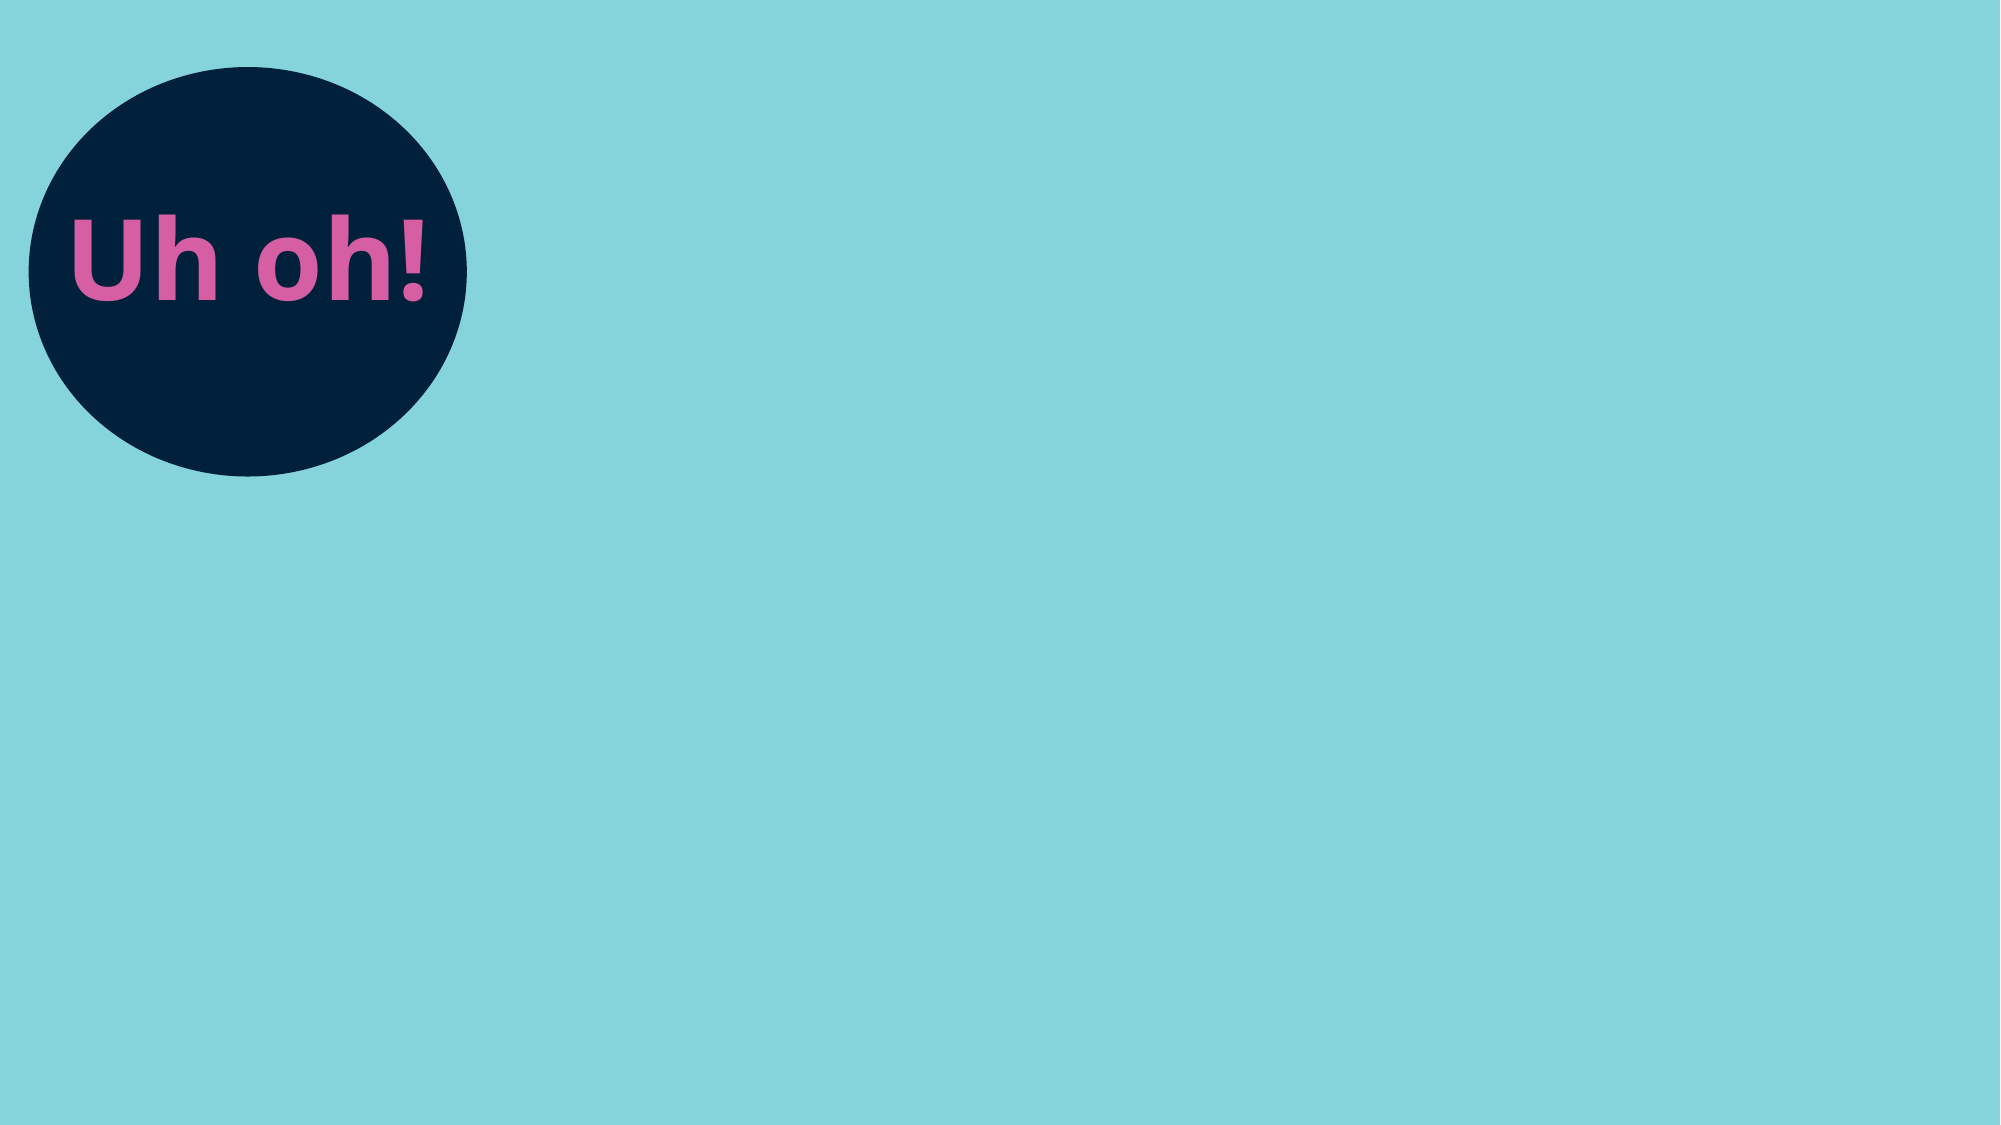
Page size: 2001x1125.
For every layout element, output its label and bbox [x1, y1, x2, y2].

text_box [28, 66, 467, 477]
